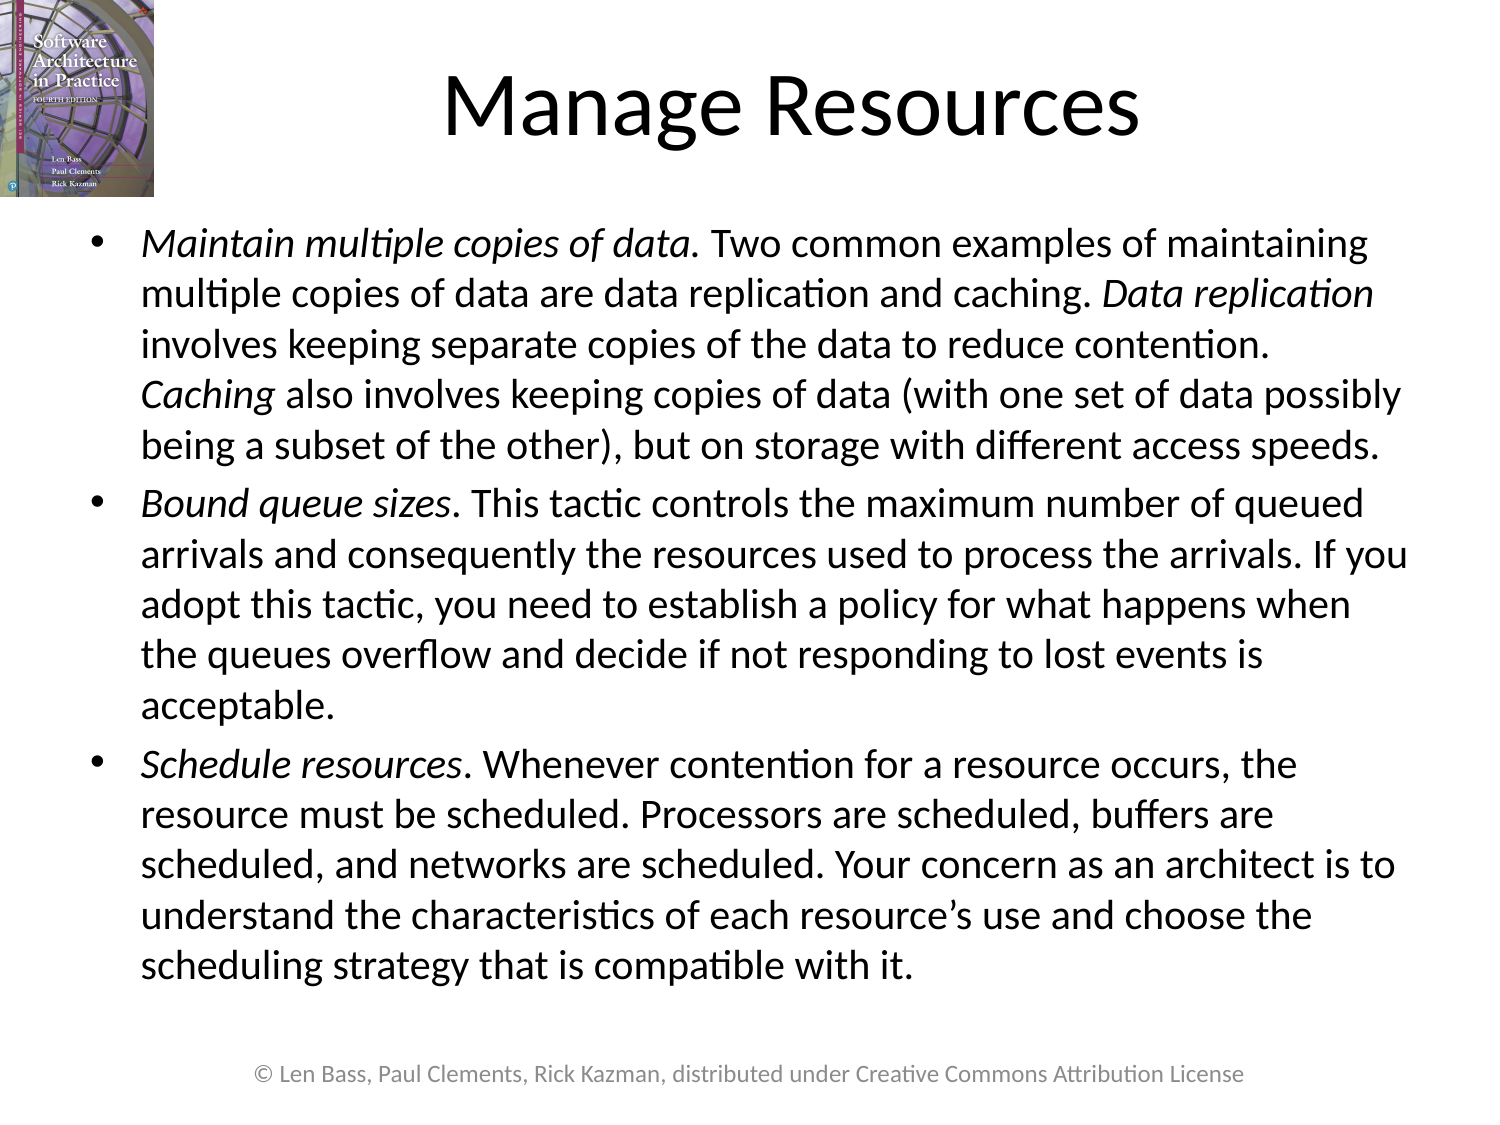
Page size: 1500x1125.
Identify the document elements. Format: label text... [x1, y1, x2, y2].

title Manage Resources [159, 45, 1425, 173]
picture [0, 0, 154, 197]
list Maintain multiple copies of data. Two common examples of maintaining multiple copies of data are data replication and caching. Data replication involves keeping separate copies of the data to reduce contention. Caching also involves keeping copies of data (with one set of data possibly being a subset of the other), but on storage with different access speeds. Bound queue sizes. This tactic controls the maximum number of queued arrivals and consequently the resources used to process the arrivals. If you adopt this tactic, you need to establish a policy for what happens when the queues overflow and decide if not responding to lost events is acceptable. Schedule resources. Whenever contention for a resource occurs, the resource must be scheduled. Processors are scheduled, buffers are scheduled, and networks are scheduled. Your concern as an architect is to understand the characteristics of each resource’s use and choose the scheduling strategy that is compatible with it. [75, 208, 1425, 1043]
footer © Len Bass, Paul Clements, Rick Kazman, distributed under Creative Commons Attribution License [230, 1042, 1270, 1103]
